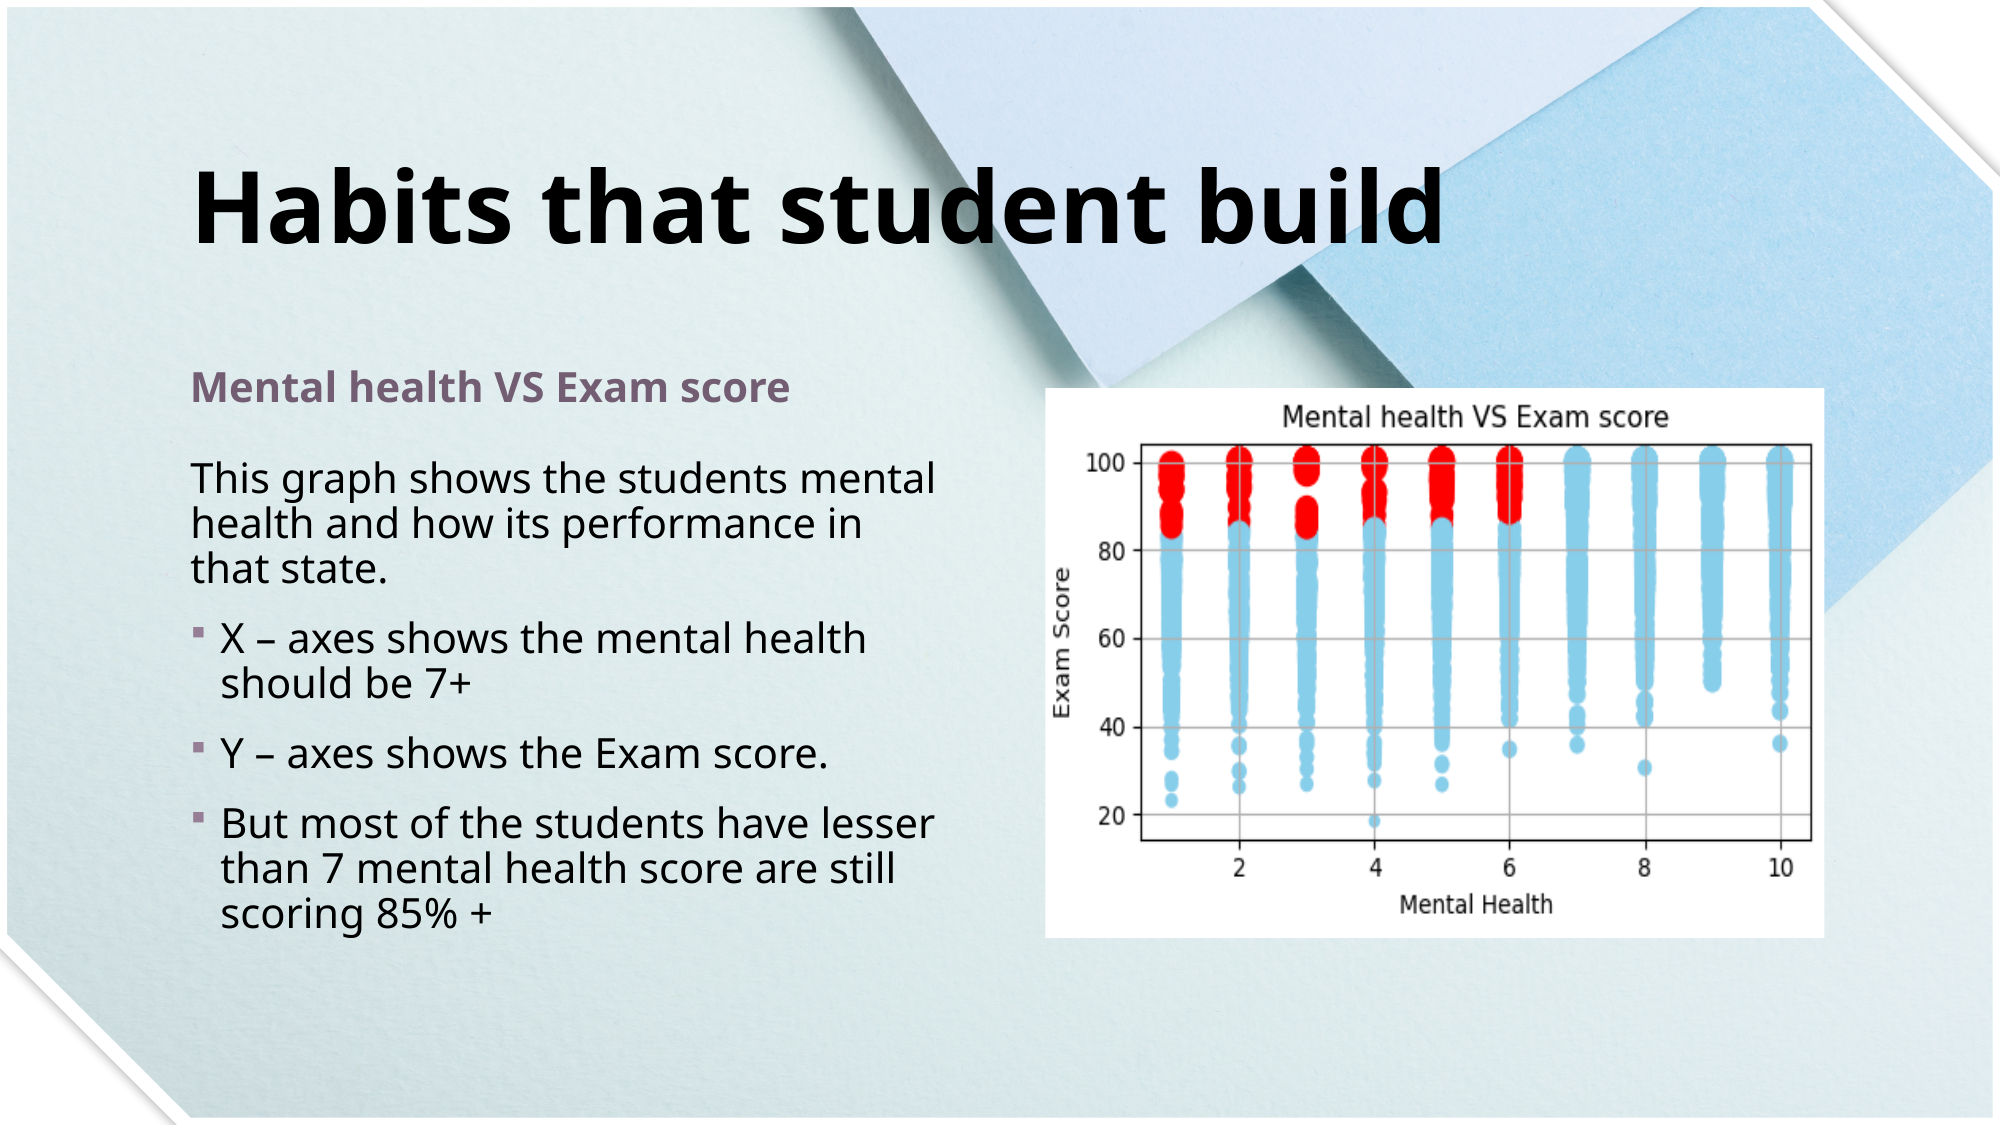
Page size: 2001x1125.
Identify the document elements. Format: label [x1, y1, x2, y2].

list [1048, 391, 1823, 935]
picture [2, 2, 1997, 1124]
